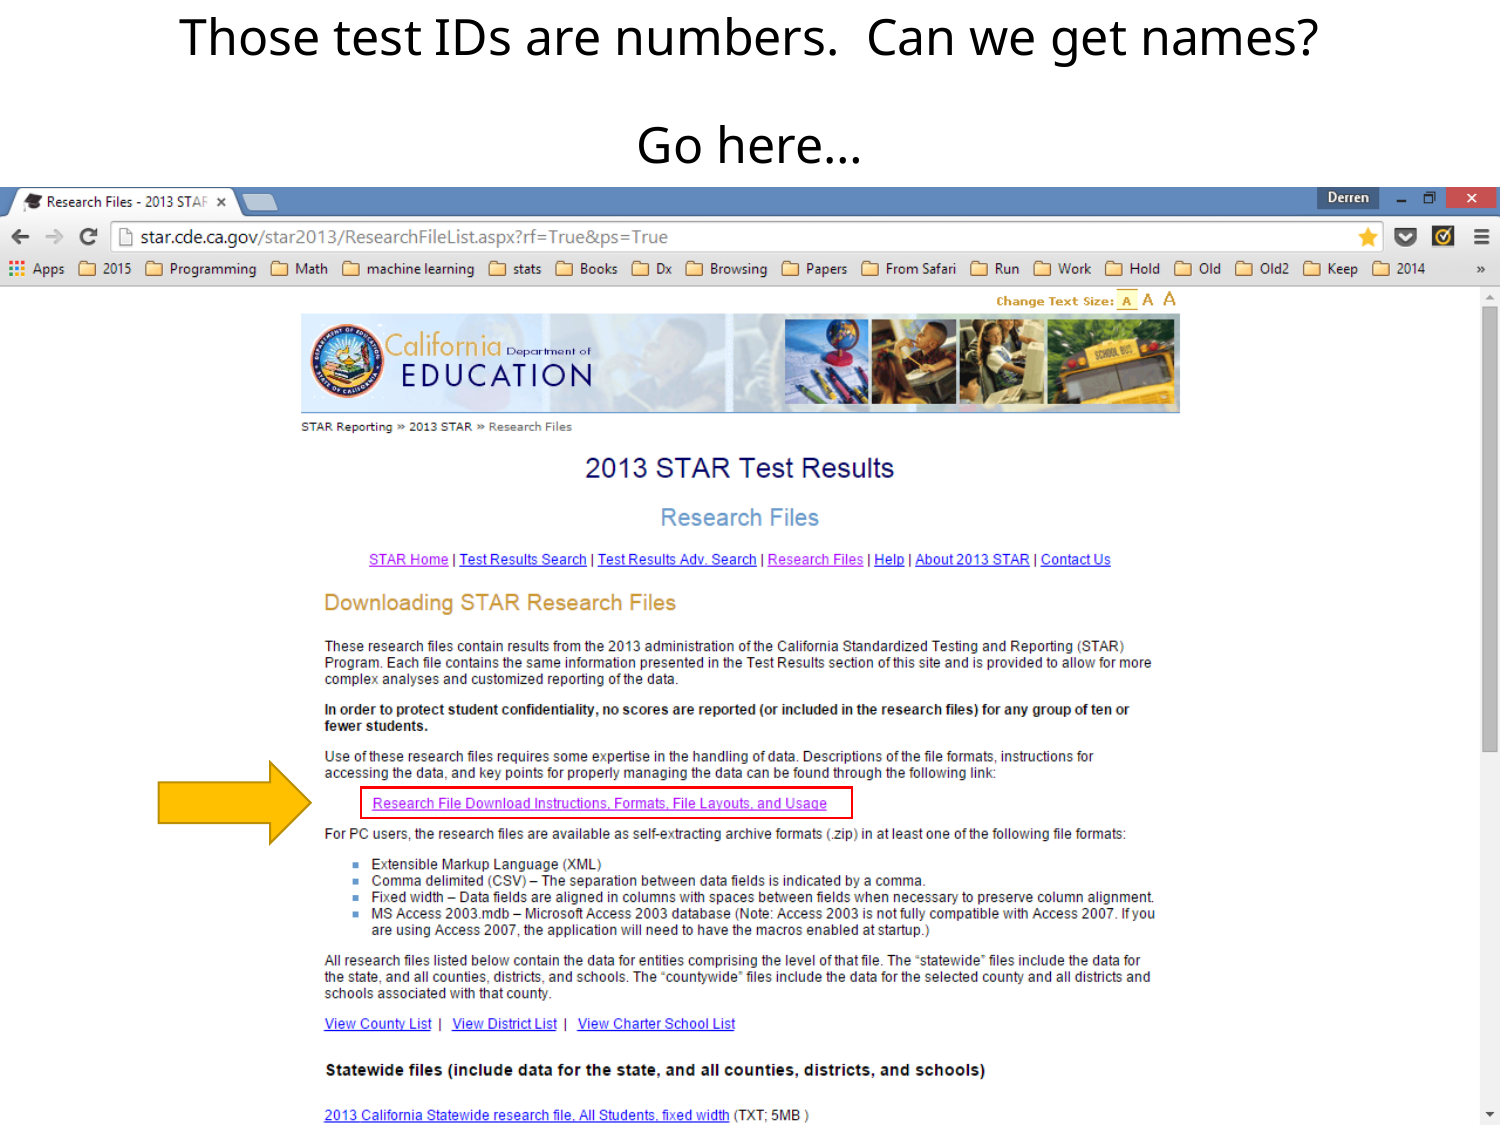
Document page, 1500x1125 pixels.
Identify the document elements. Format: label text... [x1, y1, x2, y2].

text_box Those test IDs are numbers. Can we get names? Go here… [103, 0, 1397, 187]
picture [0, 187, 1500, 1125]
